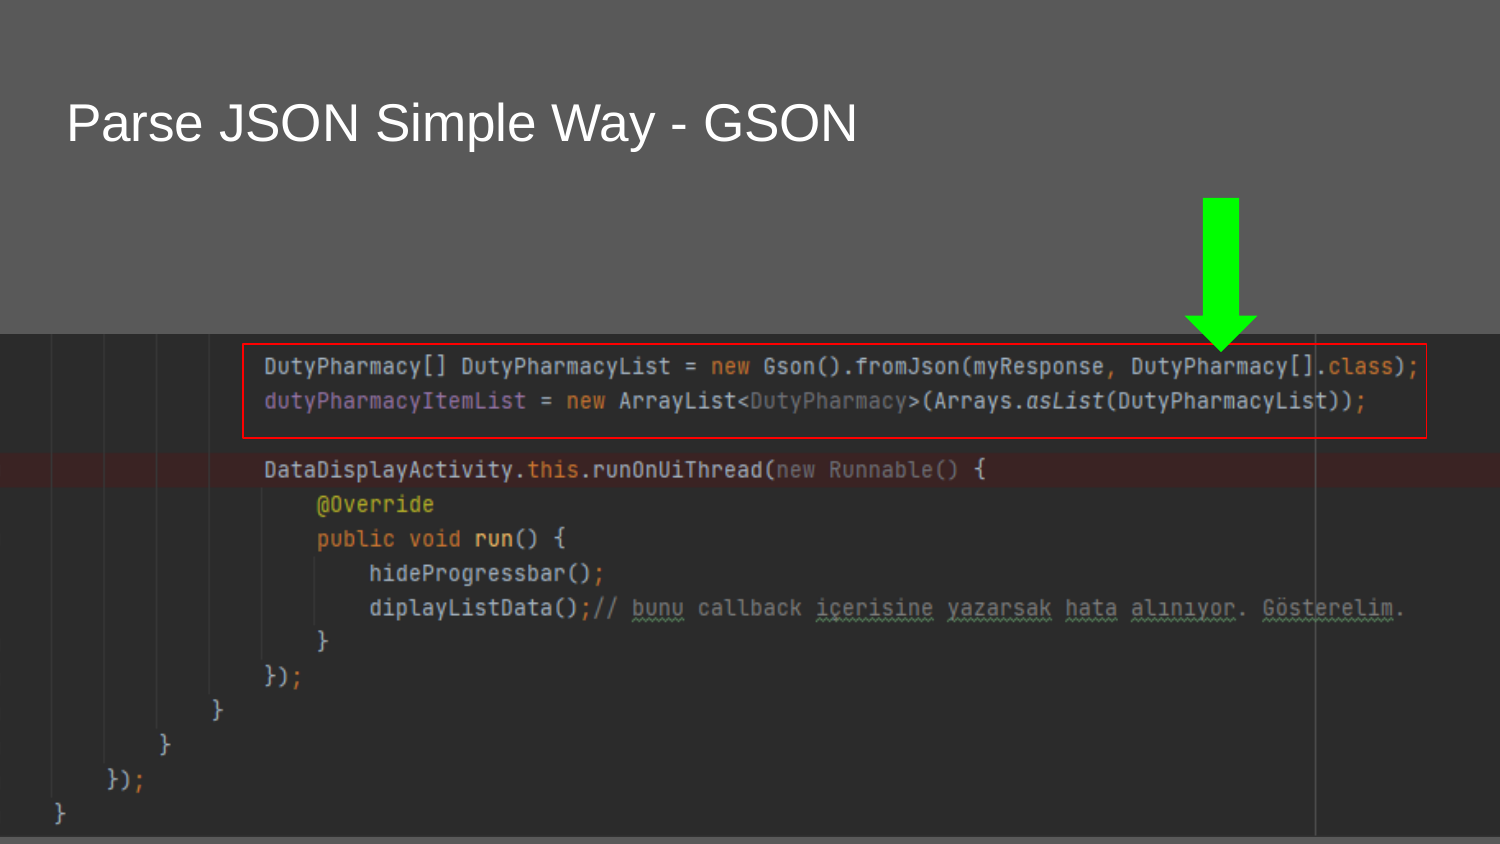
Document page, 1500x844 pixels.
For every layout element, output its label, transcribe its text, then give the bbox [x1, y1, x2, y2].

picture [0, 333, 1500, 837]
title Parse JSON Simple Way - GSON [51, 72, 1449, 167]
text_box [1184, 197, 1258, 332]
